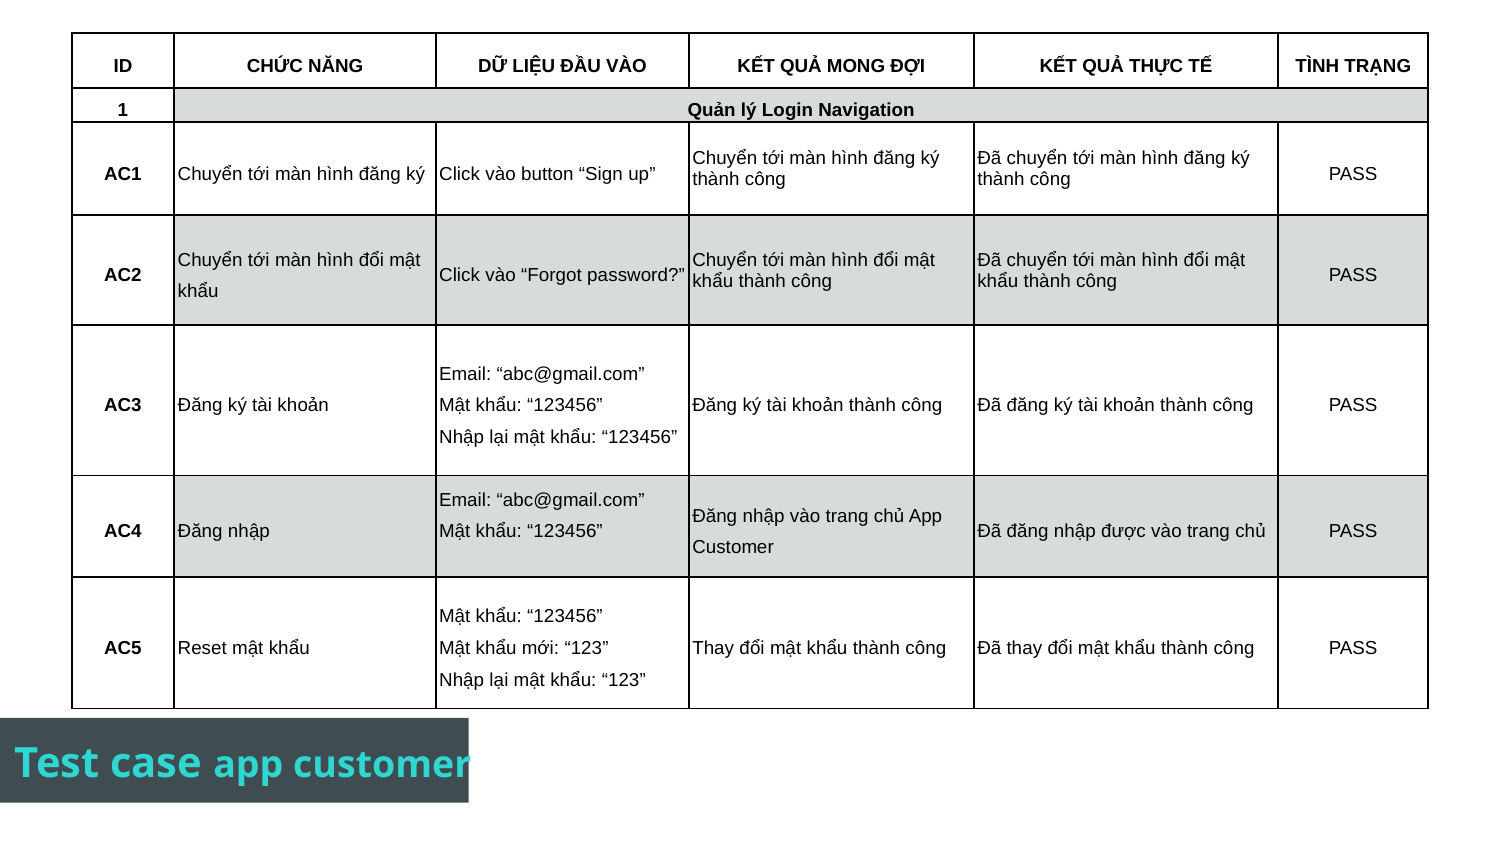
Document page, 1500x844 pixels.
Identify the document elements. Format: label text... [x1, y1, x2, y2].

table_cell AC2 [73, 216, 173, 324]
table_cell Reset mật khẩu [175, 578, 435, 708]
table_cell Đã thay đổi mật khẩu thành công [975, 578, 1277, 708]
table_cell Chuyển tới màn hình đổi mật khẩu [175, 216, 435, 324]
table_cell Đăng nhập [175, 476, 435, 576]
table_cell Chuyển tới màn hình đăng ký [175, 123, 435, 214]
table_cell Đăng nhập vào trang chủ App Customer [690, 476, 973, 576]
table_cell Email: “abc@gmail.com” Mật khẩu: “123456” Nhập lại mật khẩu: “123456” [437, 326, 688, 475]
table_cell PASS [1279, 476, 1427, 576]
table_cell Đã chuyển tới màn hình đổi mật khẩu thành công [975, 216, 1277, 324]
table_cell PASS [1279, 578, 1427, 708]
table_cell Chuyển tới màn hình đổi mật khẩu thành công [690, 216, 973, 324]
table_cell Chuyển tới màn hình đăng ký thành công [690, 123, 973, 214]
table_cell Email: “abc@gmail.com” Mật khẩu: “123456” [437, 476, 688, 576]
table_cell AC4 [73, 476, 173, 576]
text_box Test case app customer [0, 728, 513, 843]
text_box [0, 717, 469, 728]
table_cell PASS [1279, 123, 1427, 214]
table_header DỮ LIỆU ĐẦU VÀO [437, 34, 688, 87]
table_cell PASS [1279, 326, 1427, 475]
table_header ID [73, 34, 173, 87]
table_cell Quản lý Login Navigation [175, 89, 1427, 121]
table_cell Click vào button “Sign up” [437, 123, 688, 214]
table_header KẾT QUẢ MONG ĐỢI [690, 34, 973, 87]
table_cell PASS [1279, 216, 1427, 324]
table_cell Thay đổi mật khẩu thành công [690, 578, 973, 708]
table_cell Đã chuyển tới màn hình đăng ký thành công [975, 123, 1277, 214]
table_cell Mật khẩu: “123456” Mật khẩu mới: “123” Nhập lại mật khẩu: “123” [437, 578, 688, 708]
table_cell AC5 [73, 578, 173, 708]
table_cell AC3 [73, 326, 173, 475]
table_header CHỨC NĂNG [175, 34, 435, 87]
table_cell Click vào “Forgot password?” [437, 216, 688, 324]
table_cell 1 [73, 89, 173, 121]
table_cell Đăng ký tài khoản [175, 326, 435, 475]
table_cell AC1 [73, 123, 173, 214]
table_header KẾT QUẢ THỰC TẾ [975, 34, 1277, 87]
table_cell Đã đăng ký tài khoản thành công [975, 326, 1277, 475]
table_cell Đăng ký tài khoản thành công [690, 326, 973, 475]
table_cell Đã đăng nhập được vào trang chủ [975, 476, 1277, 576]
table_header TÌNH TRẠNG [1279, 34, 1427, 87]
